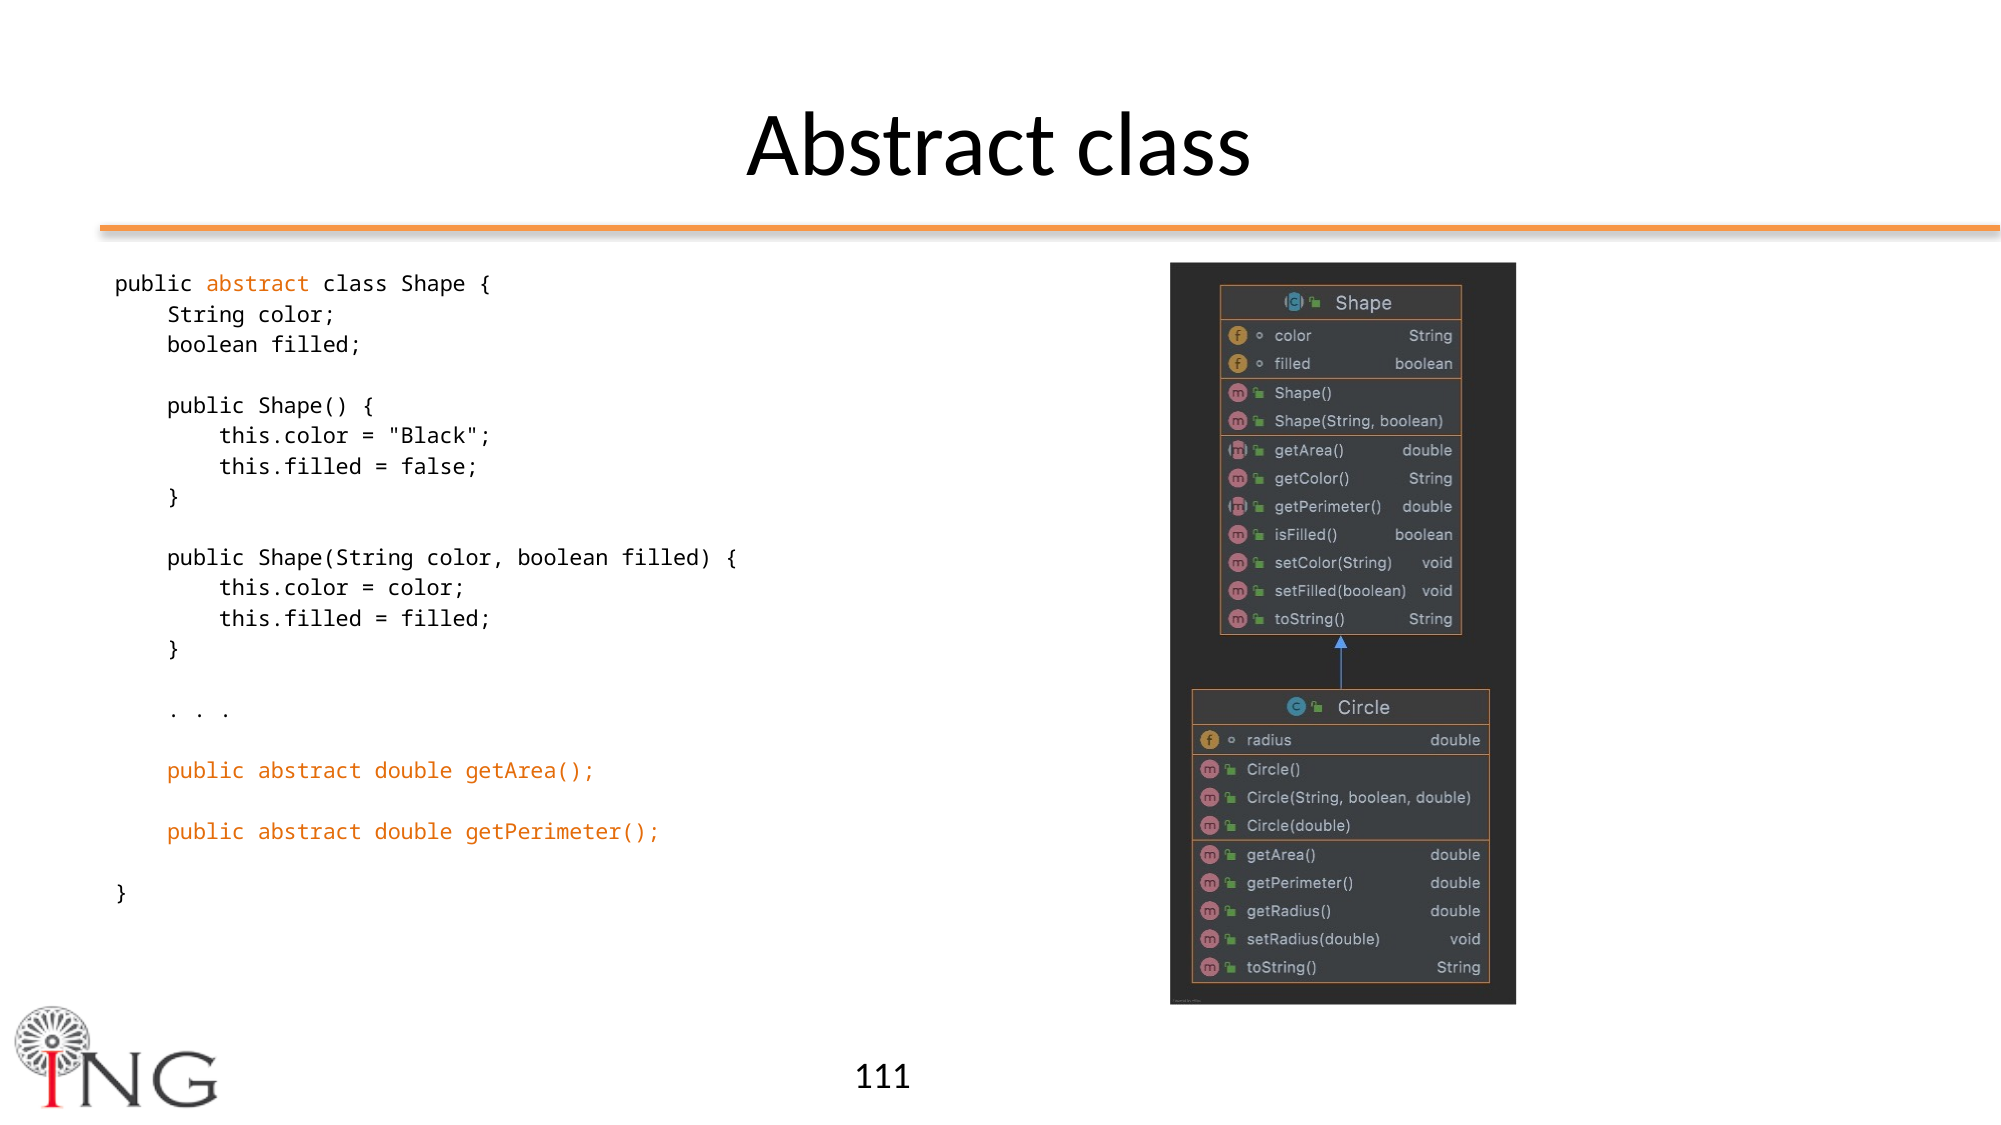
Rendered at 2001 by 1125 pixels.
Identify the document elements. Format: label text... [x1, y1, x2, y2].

slide_number 111 [839, 1043, 1900, 1104]
picture [0, 987, 244, 1125]
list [1170, 262, 1517, 1005]
list public abstract class Shape { String color; boolean filled; public Shape() { this.color = "Black"; this.filled = false; } public Shape(String color, boolean filled) { this.color = color; this.filled = filled; } . . . public abstract double getArea(); public abstract double getPerimeter(); } [99, 262, 984, 1005]
title Abstract class [99, 45, 1900, 233]
